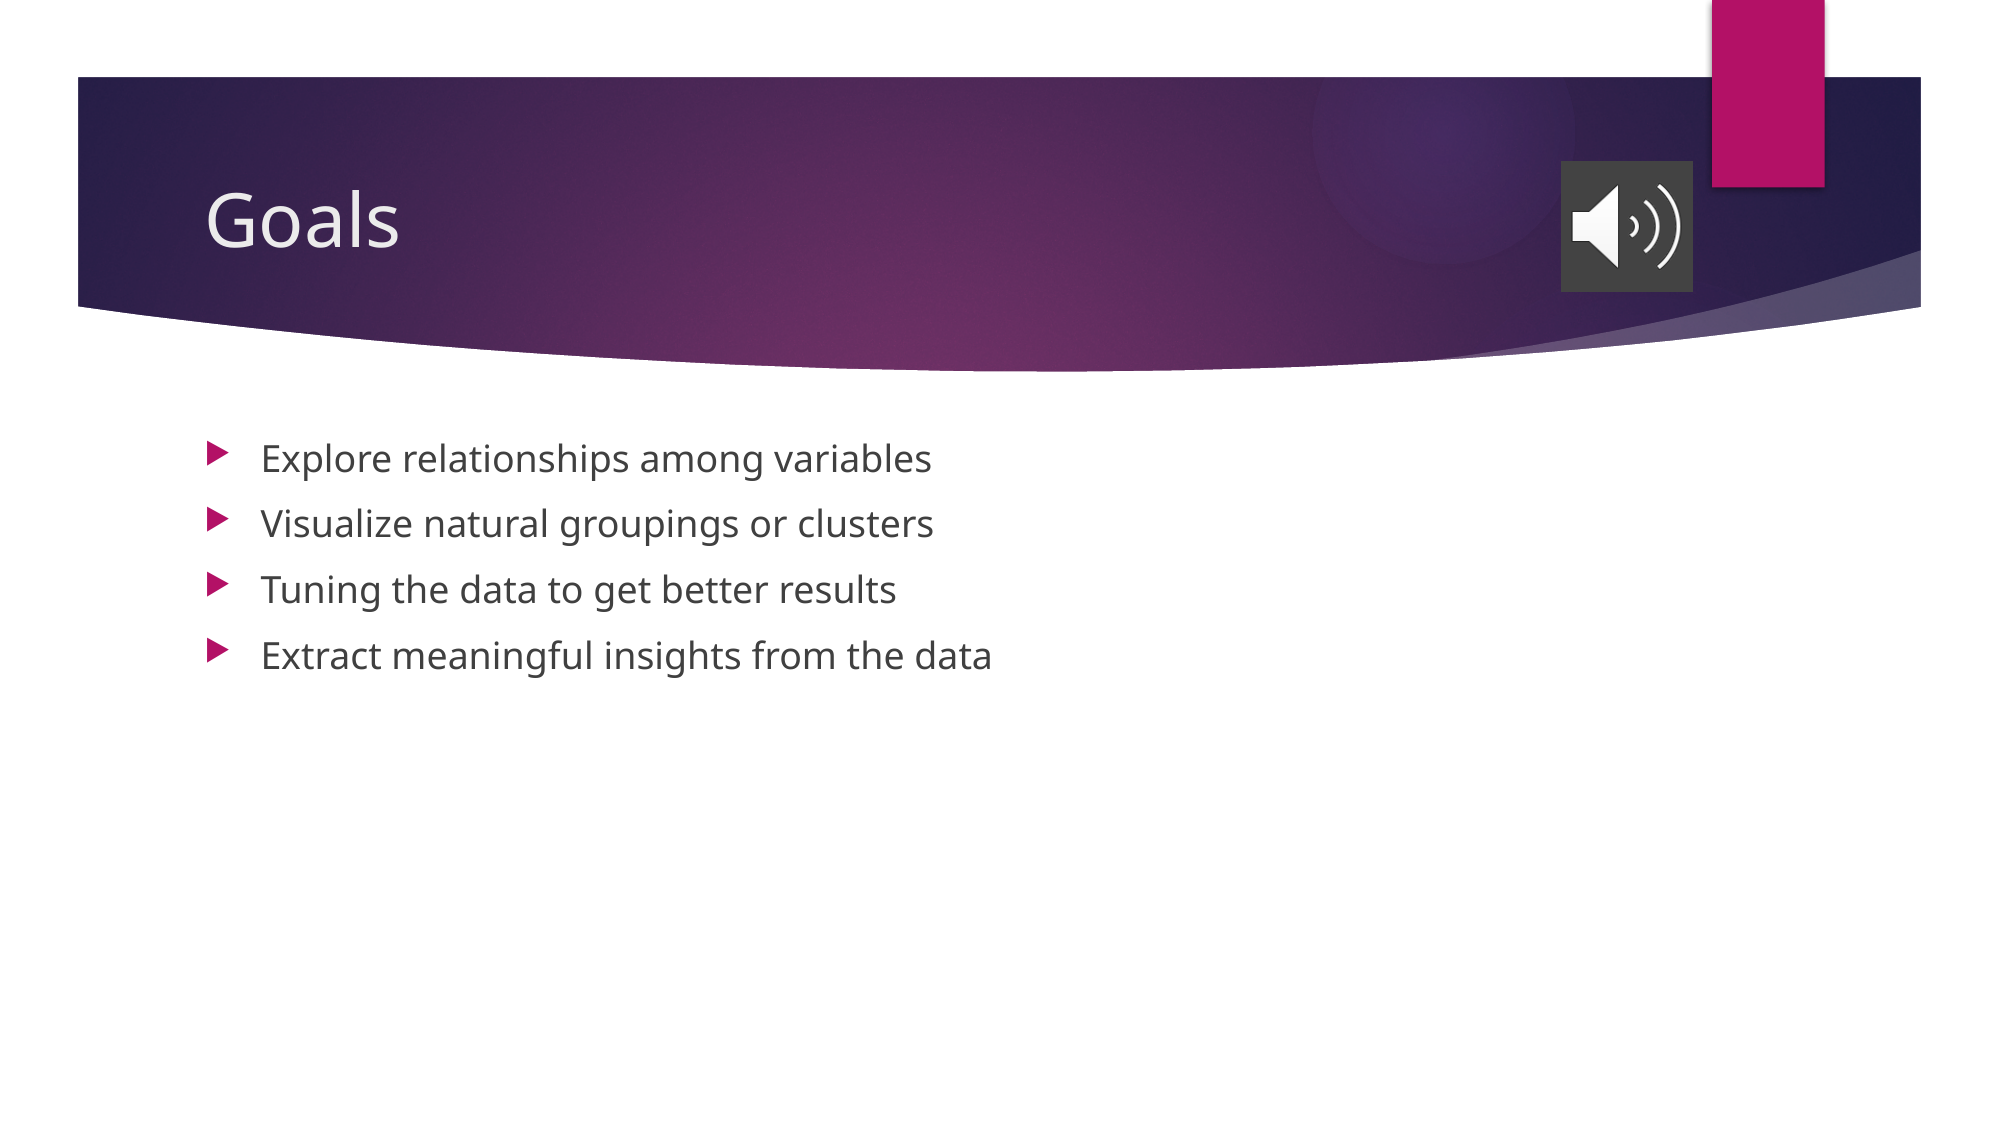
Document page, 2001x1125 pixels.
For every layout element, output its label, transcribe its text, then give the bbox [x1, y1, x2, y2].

title Goals [189, 159, 1557, 276]
list Explore relationships among variables Visualize natural groupings or clusters Tuning the data to get better results Extract meaningful insights from the data [189, 427, 1638, 988]
picture [1559, 159, 1694, 294]
